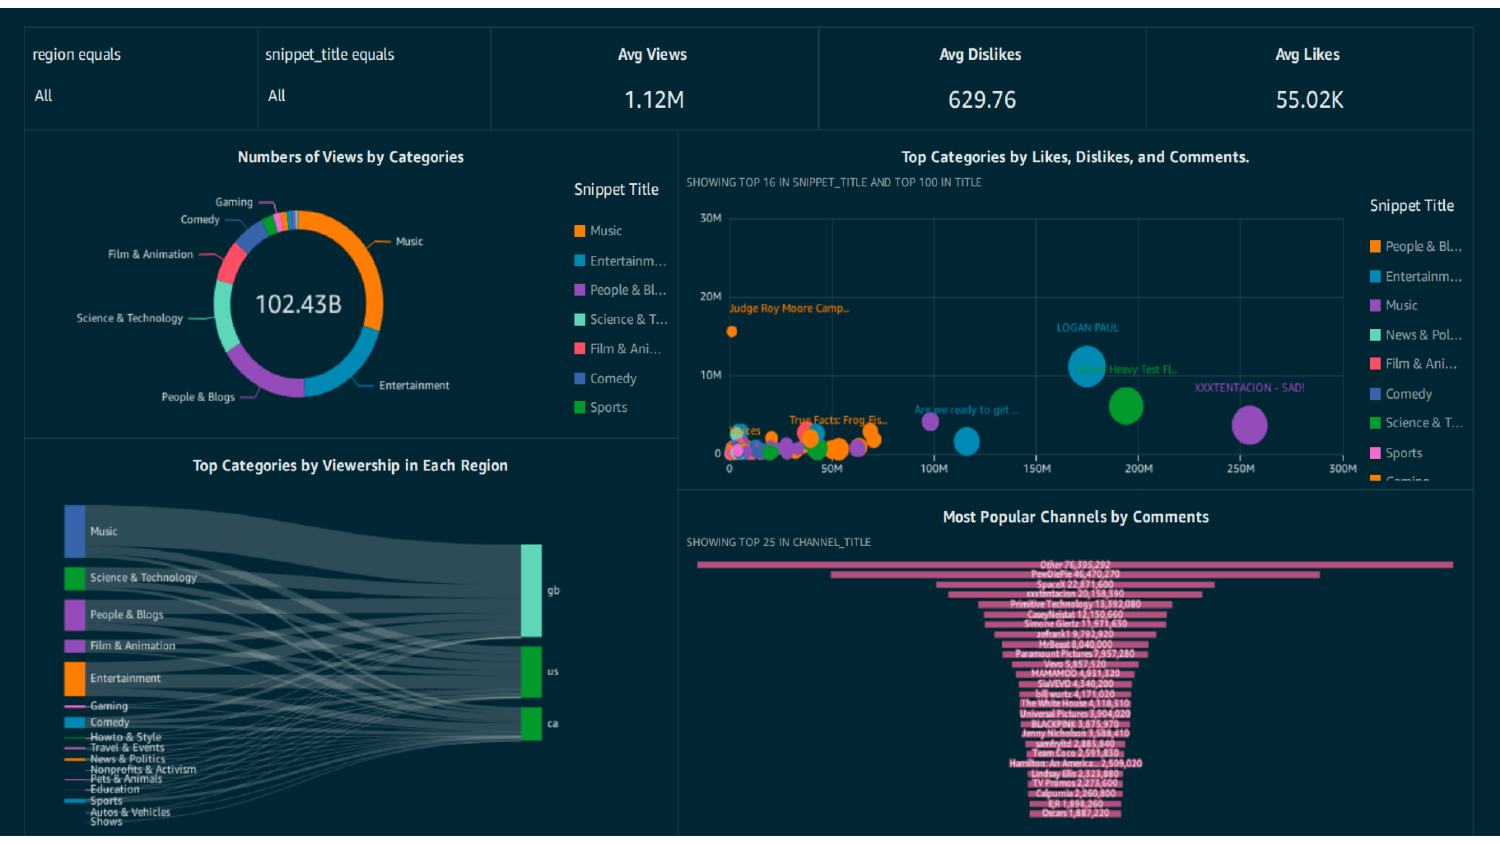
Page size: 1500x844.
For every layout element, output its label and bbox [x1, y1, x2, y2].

picture [209, 392, 221, 400]
picture [845, 538, 852, 545]
picture [1389, 393, 1398, 399]
picture [944, 511, 976, 522]
picture [727, 466, 733, 473]
picture [618, 185, 624, 195]
picture [1228, 465, 1254, 473]
picture [282, 52, 290, 63]
picture [1167, 514, 1185, 522]
picture [1277, 91, 1286, 108]
picture [232, 461, 245, 471]
picture [1115, 366, 1138, 376]
picture [969, 48, 977, 59]
picture [1409, 449, 1421, 456]
picture [1410, 393, 1420, 399]
picture [975, 91, 985, 108]
picture [669, 92, 683, 107]
picture [1203, 514, 1209, 522]
picture [689, 539, 695, 546]
picture [1080, 366, 1092, 373]
picture [86, 805, 181, 825]
picture [257, 295, 264, 313]
picture [616, 285, 624, 294]
picture [1371, 358, 1380, 369]
picture [216, 198, 252, 206]
picture [726, 326, 737, 338]
picture [397, 238, 422, 245]
picture [715, 450, 721, 457]
picture [462, 460, 507, 474]
picture [780, 539, 789, 545]
picture [989, 154, 1005, 162]
picture [1005, 91, 1015, 108]
picture [1171, 152, 1178, 162]
picture [1405, 244, 1413, 253]
picture [1394, 359, 1409, 368]
picture [64, 505, 542, 806]
picture [922, 465, 947, 473]
picture [380, 382, 449, 389]
picture [211, 463, 217, 474]
picture [1421, 389, 1431, 399]
picture [247, 463, 277, 474]
picture [1289, 96, 1299, 108]
picture [707, 178, 720, 186]
picture [128, 314, 154, 322]
picture [816, 305, 849, 314]
picture [1371, 418, 1380, 428]
picture [1371, 330, 1380, 340]
picture [1391, 451, 1398, 460]
picture [239, 152, 247, 162]
picture [181, 215, 219, 225]
picture [1406, 273, 1420, 281]
picture [1188, 513, 1201, 522]
picture [1286, 383, 1303, 391]
picture [627, 91, 632, 107]
picture [223, 460, 230, 471]
picture [1227, 383, 1257, 391]
picture [645, 92, 651, 107]
picture [399, 154, 405, 162]
picture [1321, 91, 1329, 102]
picture [178, 392, 194, 403]
picture [921, 412, 939, 431]
picture [1393, 203, 1401, 210]
picture [723, 179, 730, 186]
picture [447, 154, 463, 162]
picture [980, 48, 993, 60]
picture [212, 212, 305, 398]
picture [575, 314, 585, 325]
picture [723, 539, 730, 545]
picture [1077, 152, 1085, 162]
picture [1307, 91, 1318, 108]
picture [805, 539, 829, 545]
picture [329, 295, 341, 313]
picture [1401, 203, 1420, 211]
picture [1000, 48, 1021, 60]
picture [259, 201, 276, 210]
picture [724, 416, 954, 461]
picture [194, 460, 208, 471]
picture [798, 179, 808, 185]
picture [1414, 362, 1422, 368]
picture [610, 228, 618, 234]
picture [575, 373, 585, 384]
picture [408, 152, 444, 164]
picture [1109, 388, 1144, 425]
picture [626, 373, 632, 382]
picture [424, 460, 430, 470]
picture [919, 154, 926, 165]
picture [367, 460, 385, 471]
picture [283, 294, 299, 313]
picture [761, 305, 779, 314]
picture [1426, 200, 1435, 210]
picture [1388, 301, 1398, 309]
picture [1305, 48, 1311, 59]
picture [250, 154, 269, 162]
picture [271, 90, 276, 99]
picture [363, 52, 367, 63]
picture [1371, 300, 1380, 311]
picture [293, 211, 383, 330]
picture [613, 376, 624, 383]
picture [1148, 151, 1164, 162]
picture [117, 314, 123, 322]
picture [575, 284, 585, 295]
picture [670, 52, 686, 59]
picture [1033, 151, 1043, 162]
picture [269, 294, 281, 313]
picture [1276, 48, 1299, 63]
picture [440, 463, 446, 470]
picture [593, 405, 602, 413]
picture [1432, 361, 1440, 368]
picture [1333, 92, 1341, 107]
picture [390, 152, 397, 162]
picture [1371, 241, 1380, 252]
picture [645, 285, 653, 294]
picture [956, 154, 986, 165]
picture [1391, 332, 1403, 339]
picture [942, 179, 951, 186]
picture [1427, 359, 1432, 367]
picture [1046, 151, 1070, 164]
picture [323, 152, 331, 162]
picture [1232, 405, 1268, 445]
picture [611, 258, 653, 265]
picture [133, 250, 139, 258]
picture [85, 314, 106, 322]
picture [963, 91, 971, 100]
picture [323, 459, 364, 470]
picture [1401, 421, 1411, 426]
picture [1371, 448, 1380, 458]
picture [36, 90, 43, 100]
picture [1092, 151, 1105, 162]
picture [1169, 365, 1177, 373]
picture [701, 214, 721, 221]
picture [307, 49, 313, 59]
picture [1196, 383, 1224, 391]
picture [701, 292, 721, 300]
picture [272, 151, 287, 162]
picture [979, 454, 1343, 460]
picture [940, 48, 963, 63]
picture [905, 152, 916, 162]
picture [730, 304, 758, 314]
picture [303, 460, 309, 470]
picture [1405, 303, 1414, 310]
picture [198, 393, 204, 400]
picture [780, 179, 789, 186]
picture [1320, 103, 1330, 107]
picture [575, 343, 585, 354]
picture [1069, 514, 1075, 522]
picture [994, 91, 1002, 107]
picture [1094, 367, 1105, 373]
picture [1143, 514, 1163, 522]
picture [109, 250, 129, 258]
picture [548, 721, 558, 727]
picture [280, 460, 296, 471]
picture [1079, 511, 1107, 522]
picture [981, 511, 988, 522]
picture [1112, 511, 1127, 525]
picture [431, 463, 437, 471]
picture [222, 395, 234, 403]
picture [1314, 48, 1339, 60]
picture [1422, 274, 1437, 281]
picture [1052, 511, 1066, 522]
picture [598, 258, 609, 265]
picture [932, 152, 939, 162]
picture [707, 538, 720, 545]
picture [1180, 154, 1200, 162]
picture [619, 48, 642, 63]
picture [707, 371, 721, 379]
picture [941, 152, 954, 162]
picture [369, 151, 383, 165]
picture [373, 52, 380, 60]
picture [1225, 152, 1248, 162]
picture [1330, 465, 1356, 473]
picture [950, 91, 960, 108]
picture [1257, 383, 1271, 391]
picture [311, 463, 318, 474]
picture [1388, 274, 1399, 281]
picture [697, 560, 1453, 818]
picture [575, 402, 585, 413]
picture [1371, 388, 1380, 400]
picture [598, 344, 605, 353]
picture [339, 763, 349, 768]
picture [1126, 465, 1152, 473]
picture [648, 48, 667, 60]
picture [1134, 511, 1141, 522]
picture [814, 178, 820, 186]
picture [1147, 367, 1159, 373]
picture [411, 463, 417, 470]
picture [1139, 154, 1145, 162]
picture [315, 295, 326, 313]
picture [1203, 154, 1222, 162]
picture [605, 318, 615, 324]
picture [1371, 475, 1380, 480]
picture [575, 226, 585, 236]
picture [876, 178, 888, 186]
picture [822, 465, 842, 473]
picture [334, 151, 363, 162]
picture [783, 305, 812, 312]
picture [389, 459, 399, 474]
picture [143, 250, 151, 258]
picture [64, 702, 169, 712]
picture [1041, 511, 1048, 522]
picture [1413, 244, 1423, 250]
picture [329, 48, 343, 60]
picture [1440, 274, 1448, 281]
picture [449, 460, 455, 470]
picture [1109, 151, 1132, 163]
picture [154, 250, 189, 258]
picture [1030, 465, 1051, 473]
picture [1012, 151, 1026, 165]
picture [656, 91, 665, 102]
picture [597, 187, 615, 198]
picture [990, 514, 1015, 525]
picture [295, 52, 307, 63]
picture [548, 586, 560, 596]
picture [305, 150, 319, 162]
picture [381, 49, 386, 59]
picture [1022, 514, 1035, 522]
picture [154, 314, 183, 324]
picture [301, 295, 313, 313]
picture [1438, 200, 1453, 210]
picture [162, 393, 175, 401]
picture [291, 154, 301, 162]
picture [34, 52, 52, 63]
picture [592, 226, 602, 234]
picture [1375, 200, 1389, 210]
